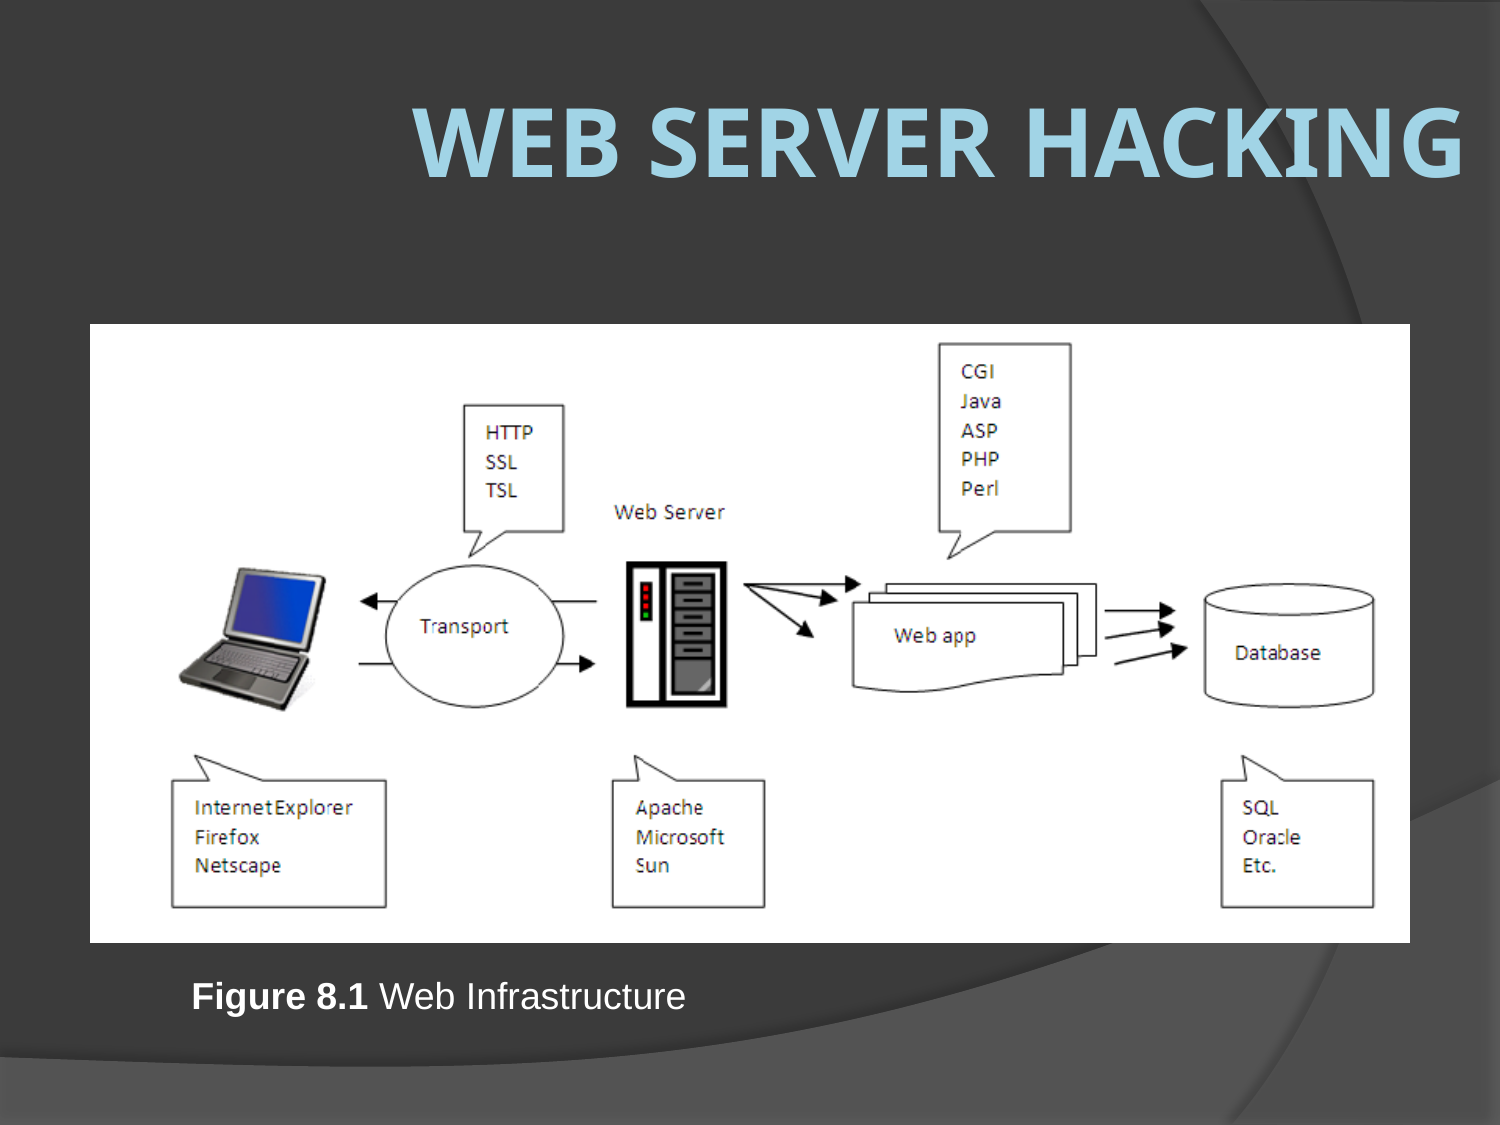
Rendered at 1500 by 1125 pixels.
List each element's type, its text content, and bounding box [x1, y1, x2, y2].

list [90, 323, 1410, 944]
title Web Server Hacking [75, 45, 1475, 233]
text_box Figure 8.1 Web Infrastructure [176, 964, 719, 1025]
